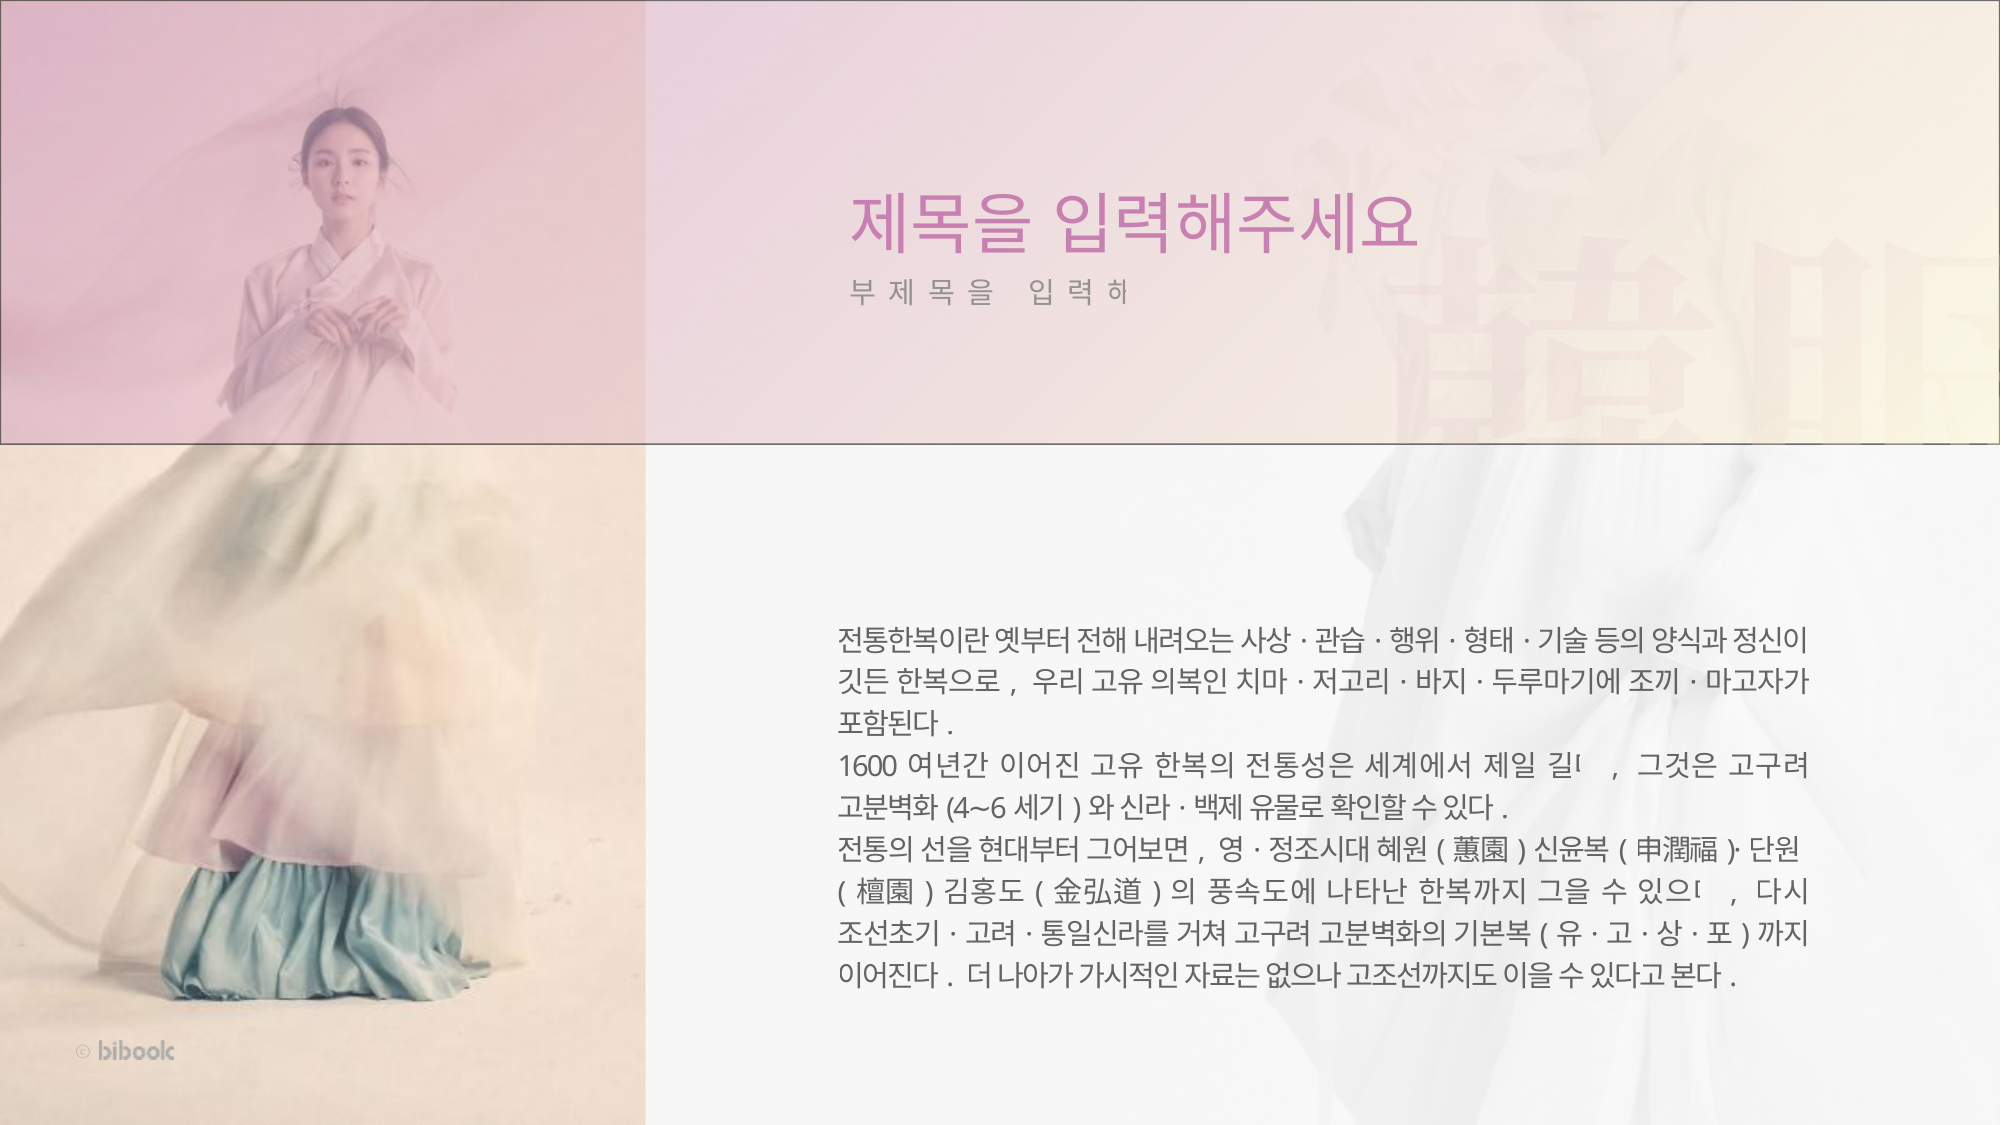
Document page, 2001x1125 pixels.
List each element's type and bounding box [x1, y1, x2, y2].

text_box [0, 0, 2000, 1125]
